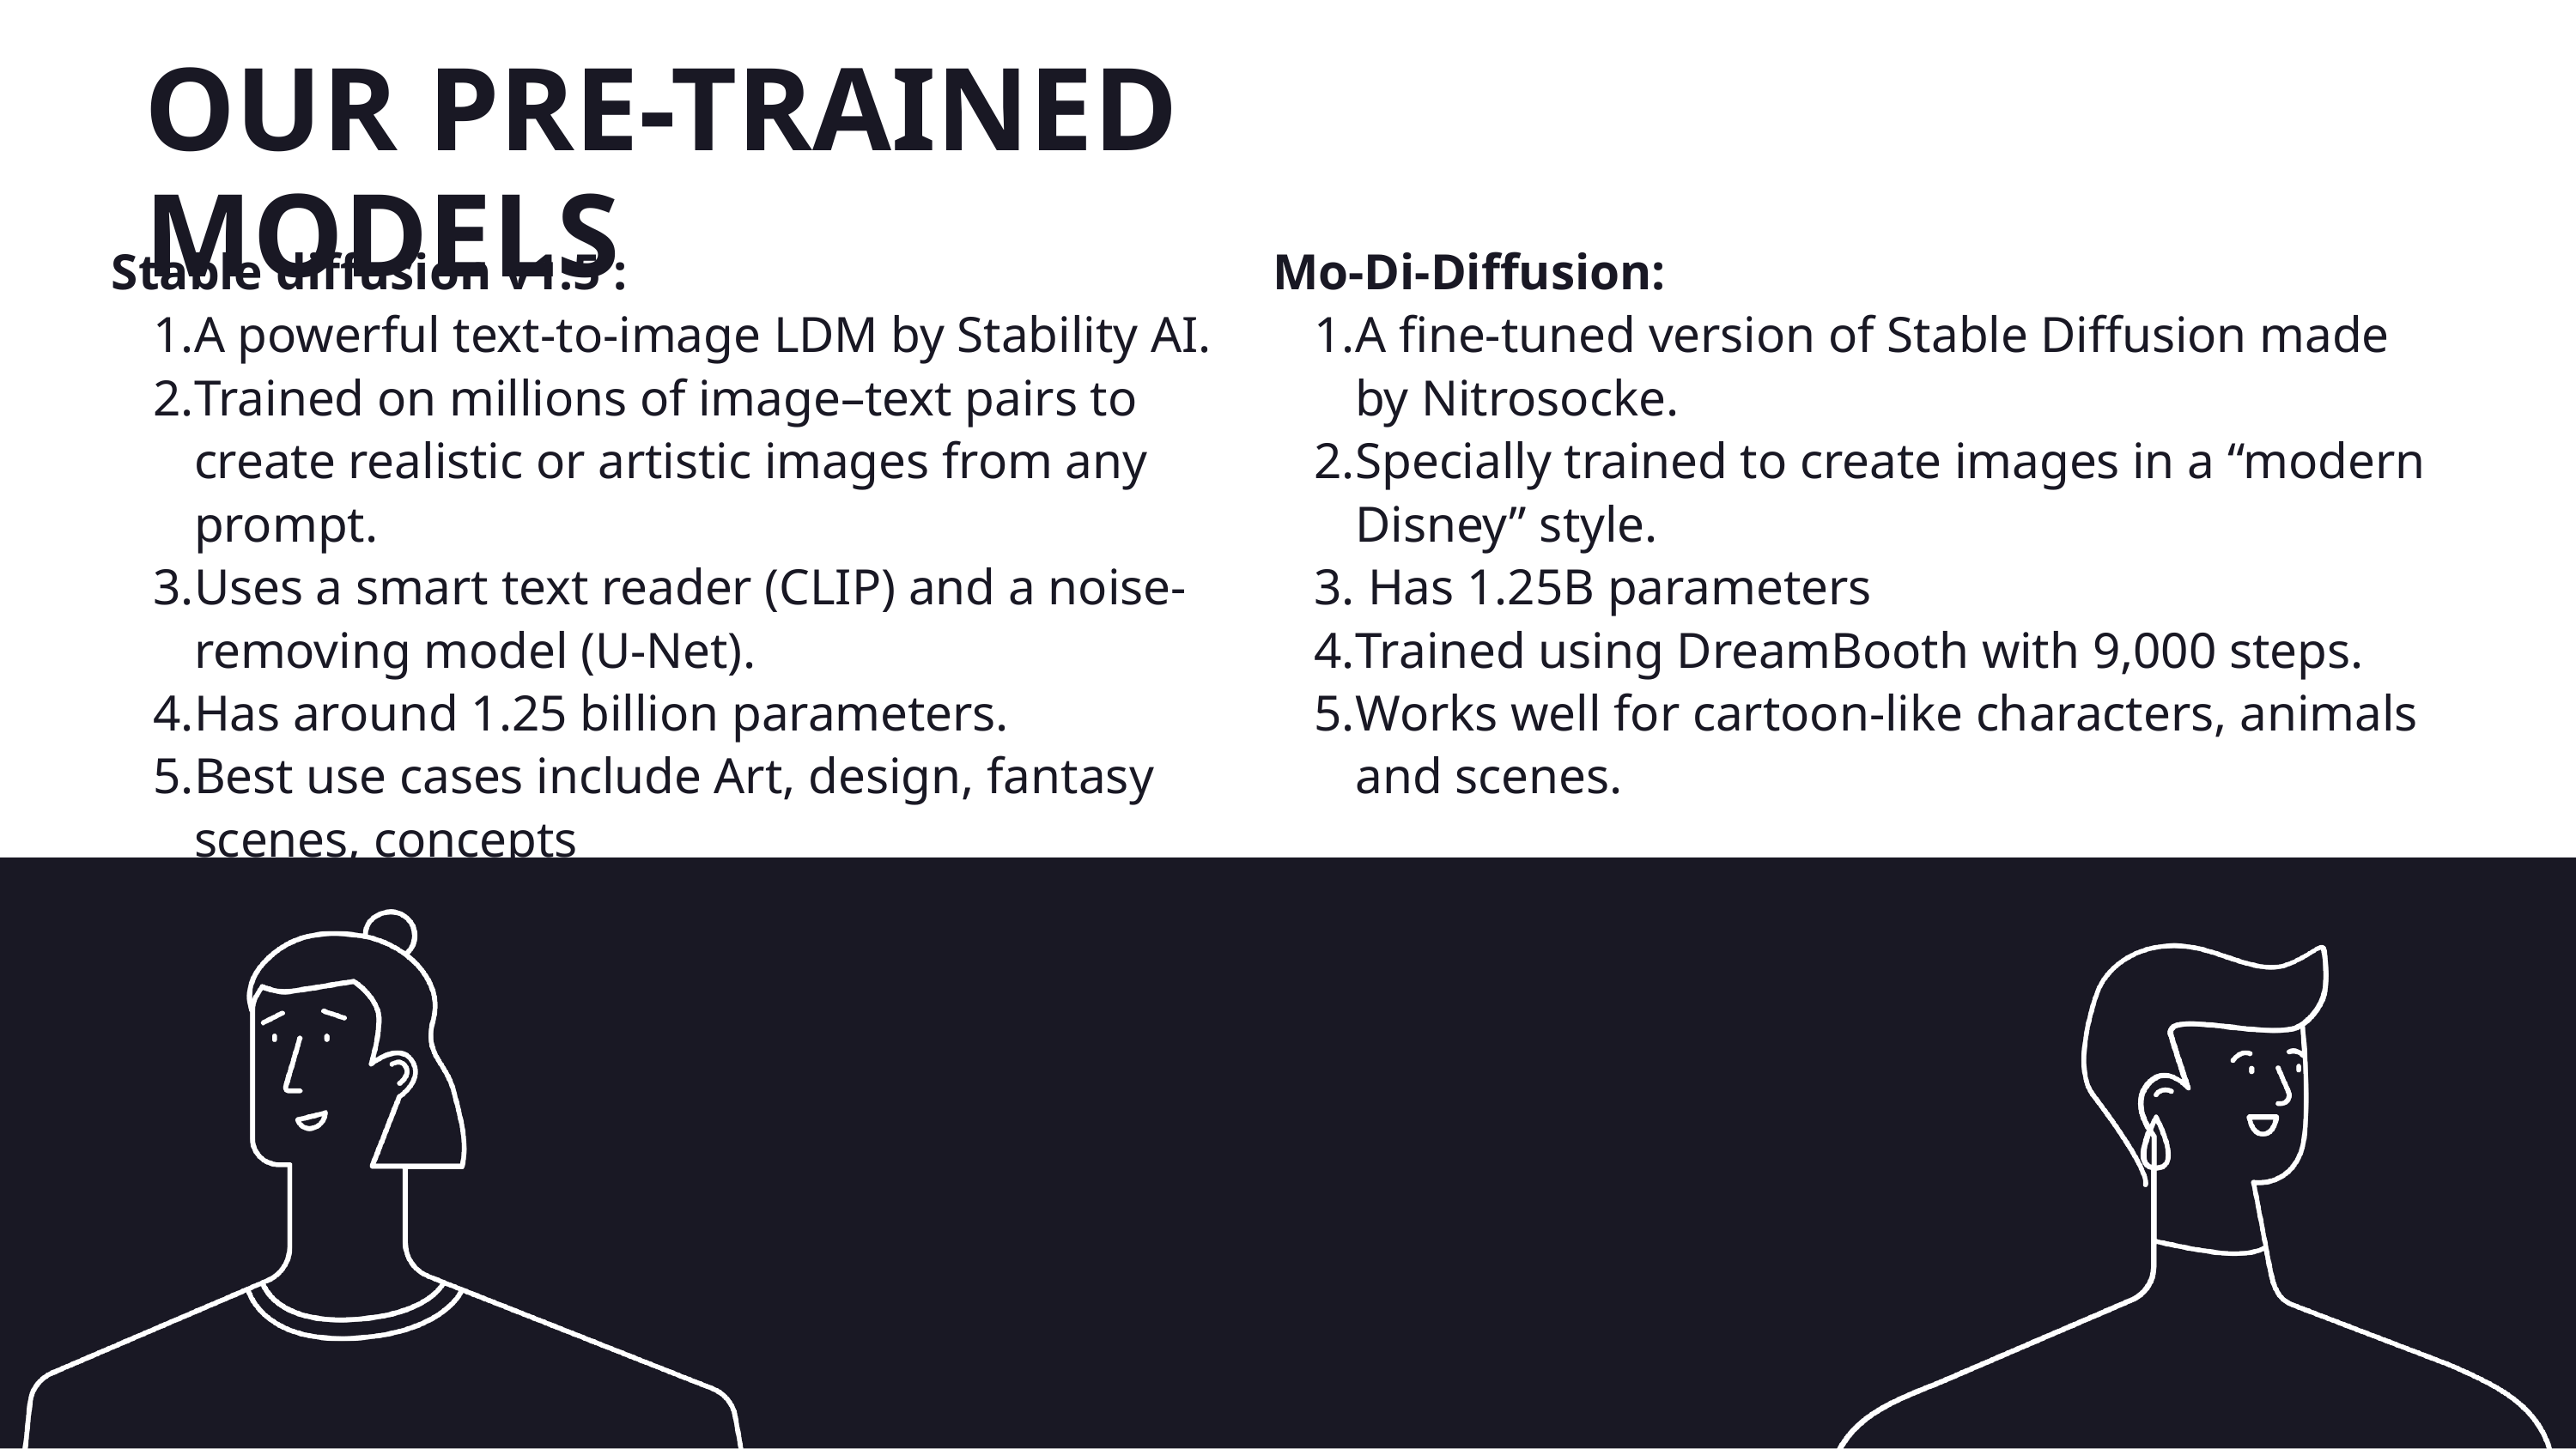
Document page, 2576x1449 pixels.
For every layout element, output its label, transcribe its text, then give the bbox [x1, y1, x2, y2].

text_box OUR PRE-TRAINED MODELS [144, 47, 1671, 300]
text_box [0, 909, 772, 1449]
text_box [0, 857, 2576, 1449]
text_box Mo-Di-Diffusion: A fine-tuned version of Stable Diffusion made by Nitrosocke. Specially trained to create images in a “modern Disney” style. Has 1.25B parameters Trained using DreamBooth with 9,000 steps. Works well for cartoon-like characters, animals and scenes. [1273, 236, 2432, 804]
text_box [1804, 909, 2576, 1449]
text_box Stable diffusion v1.5 : A powerful text-to-image LDM by Stability AI. Trained on millions of image–text pairs to create realistic or artistic images from any prompt. Uses a smart text reader (CLIP) and a noise-removing model (U-Net). Has around 1.25 billion parameters. Best use cases include Art, design, fantasy scenes, concepts [112, 236, 1214, 867]
